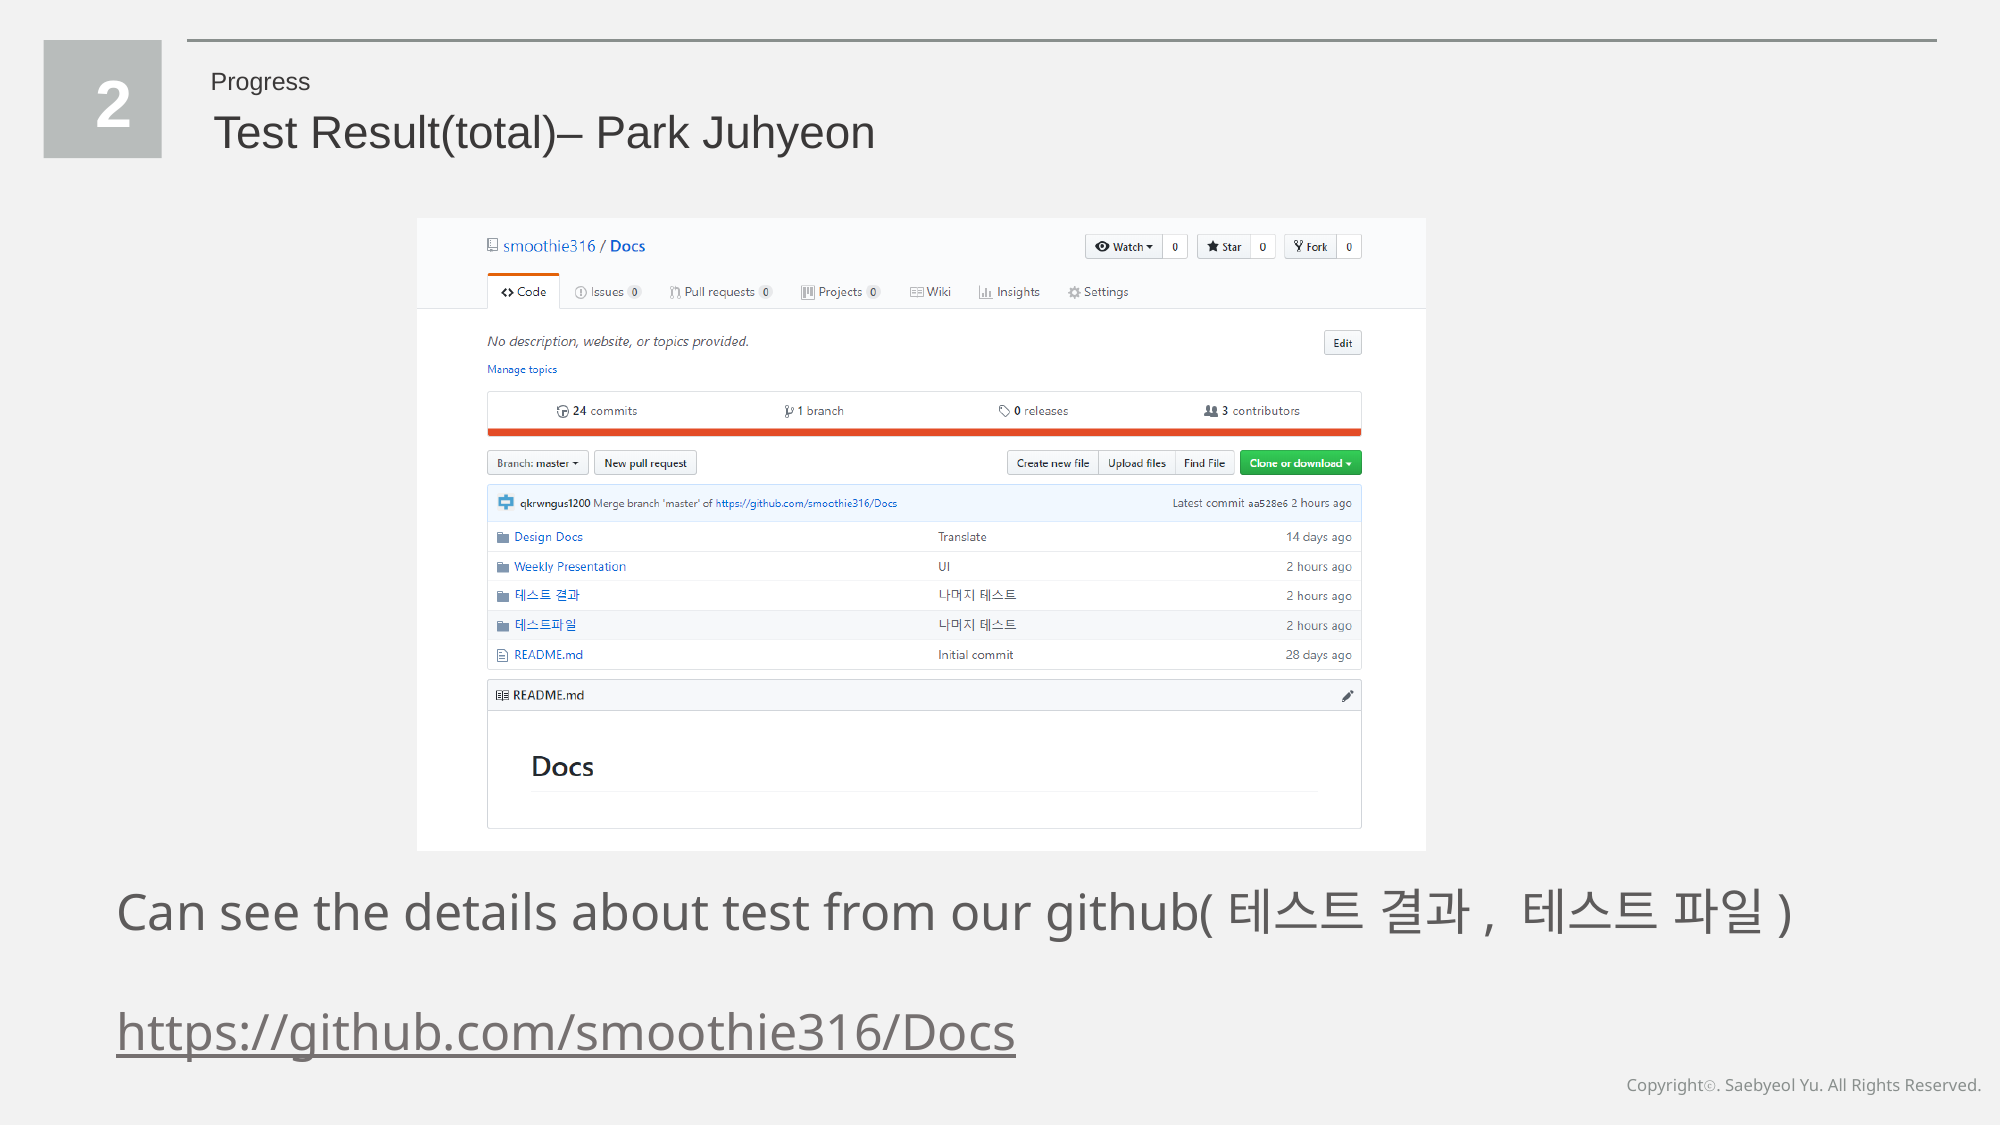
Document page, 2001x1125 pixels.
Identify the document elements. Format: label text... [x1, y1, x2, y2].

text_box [194, 57, 895, 167]
text_box Can see the details about test from our github(테스트 결과, 테스트 파일) https://github.com/smoothie316/Docs [101, 872, 1818, 1076]
picture [417, 218, 1426, 851]
text_box 2 [80, 52, 123, 148]
text_box [42, 39, 163, 159]
